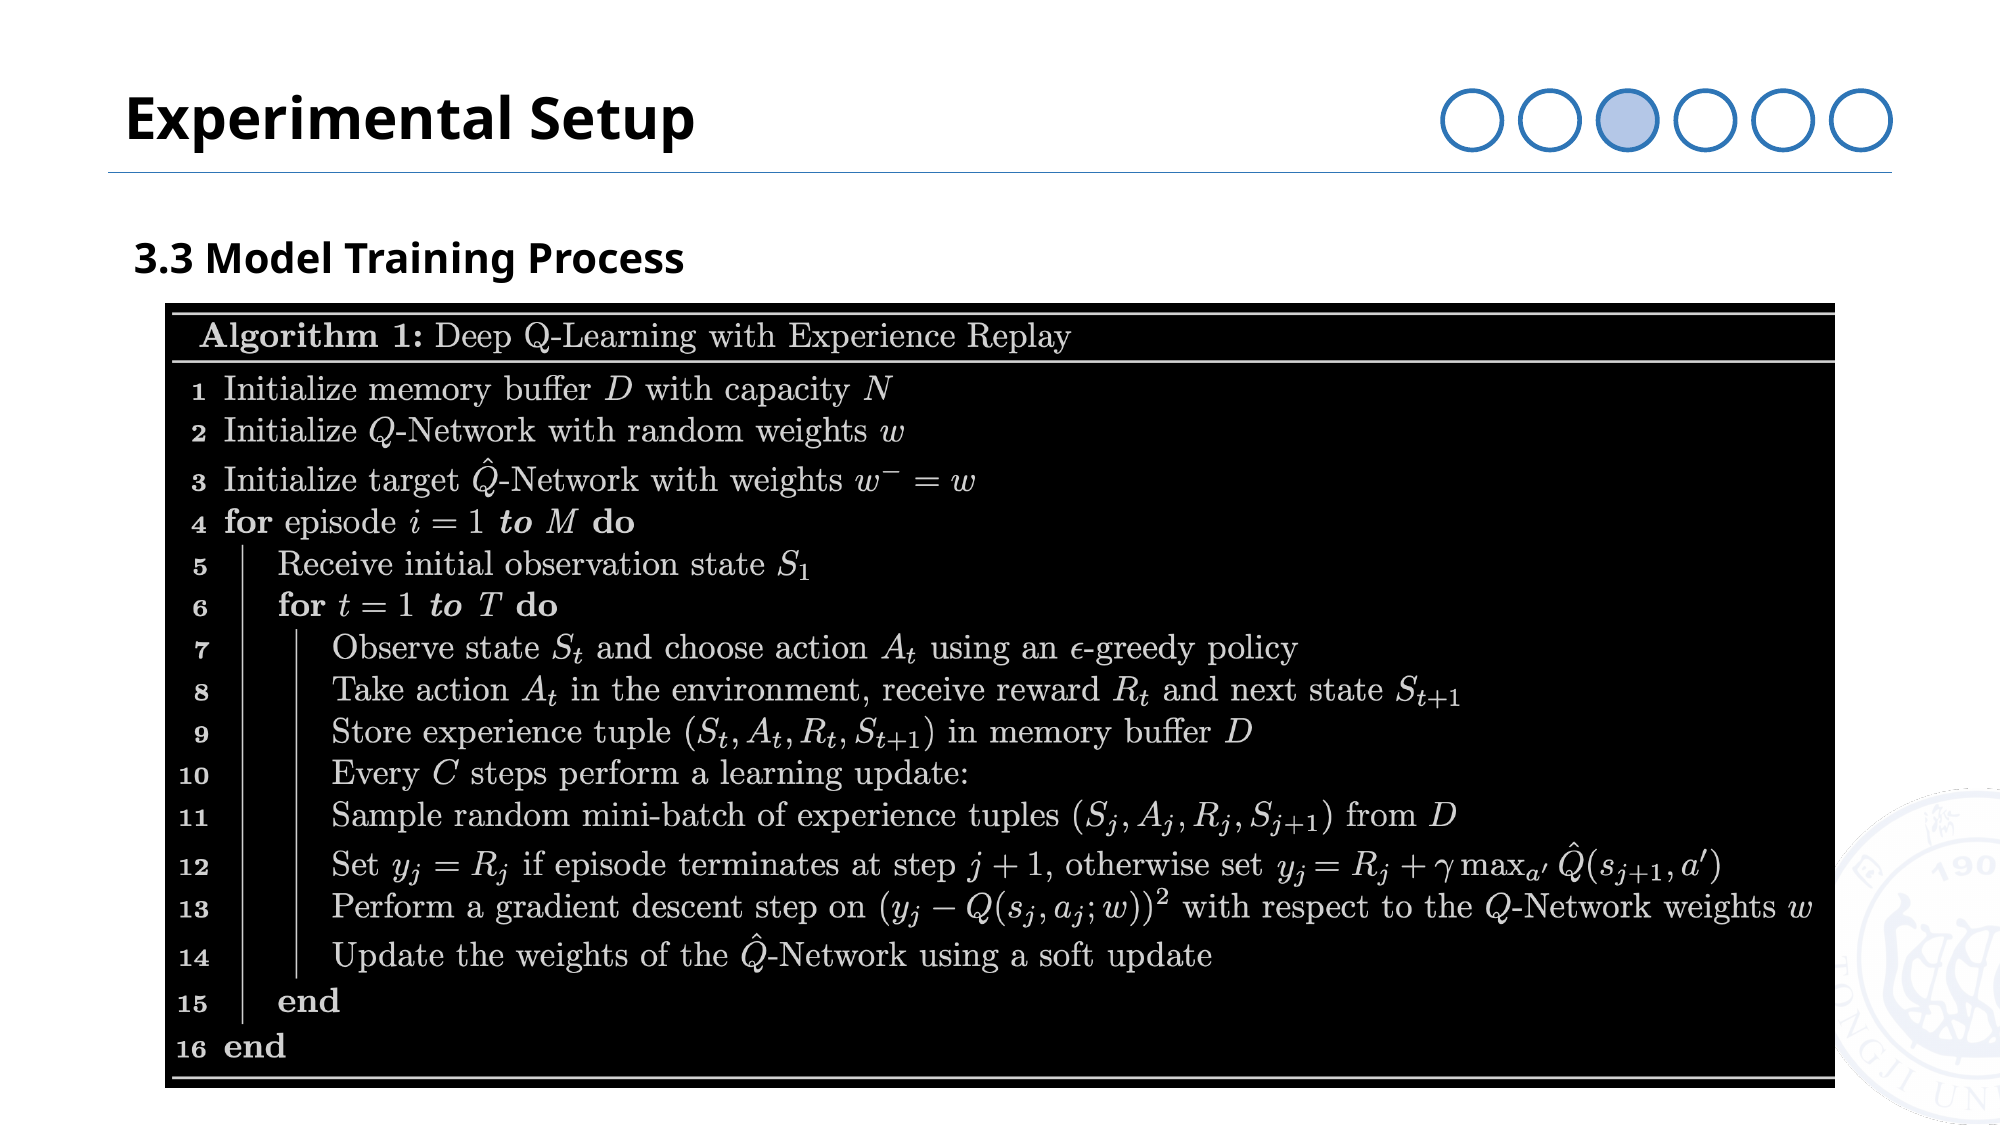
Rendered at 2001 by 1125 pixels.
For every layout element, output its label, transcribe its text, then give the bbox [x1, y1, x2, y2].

text_box Experimental Setup [109, 67, 1891, 174]
text_box [1675, 90, 1736, 150]
text_box 3.3 Model Training Process [119, 199, 701, 290]
picture [165, 303, 2000, 1125]
text_box [1753, 90, 1813, 150]
text_box [1831, 90, 1891, 150]
text_box [1520, 90, 1580, 150]
text_box [1598, 90, 1658, 150]
text_box [1442, 90, 1502, 150]
